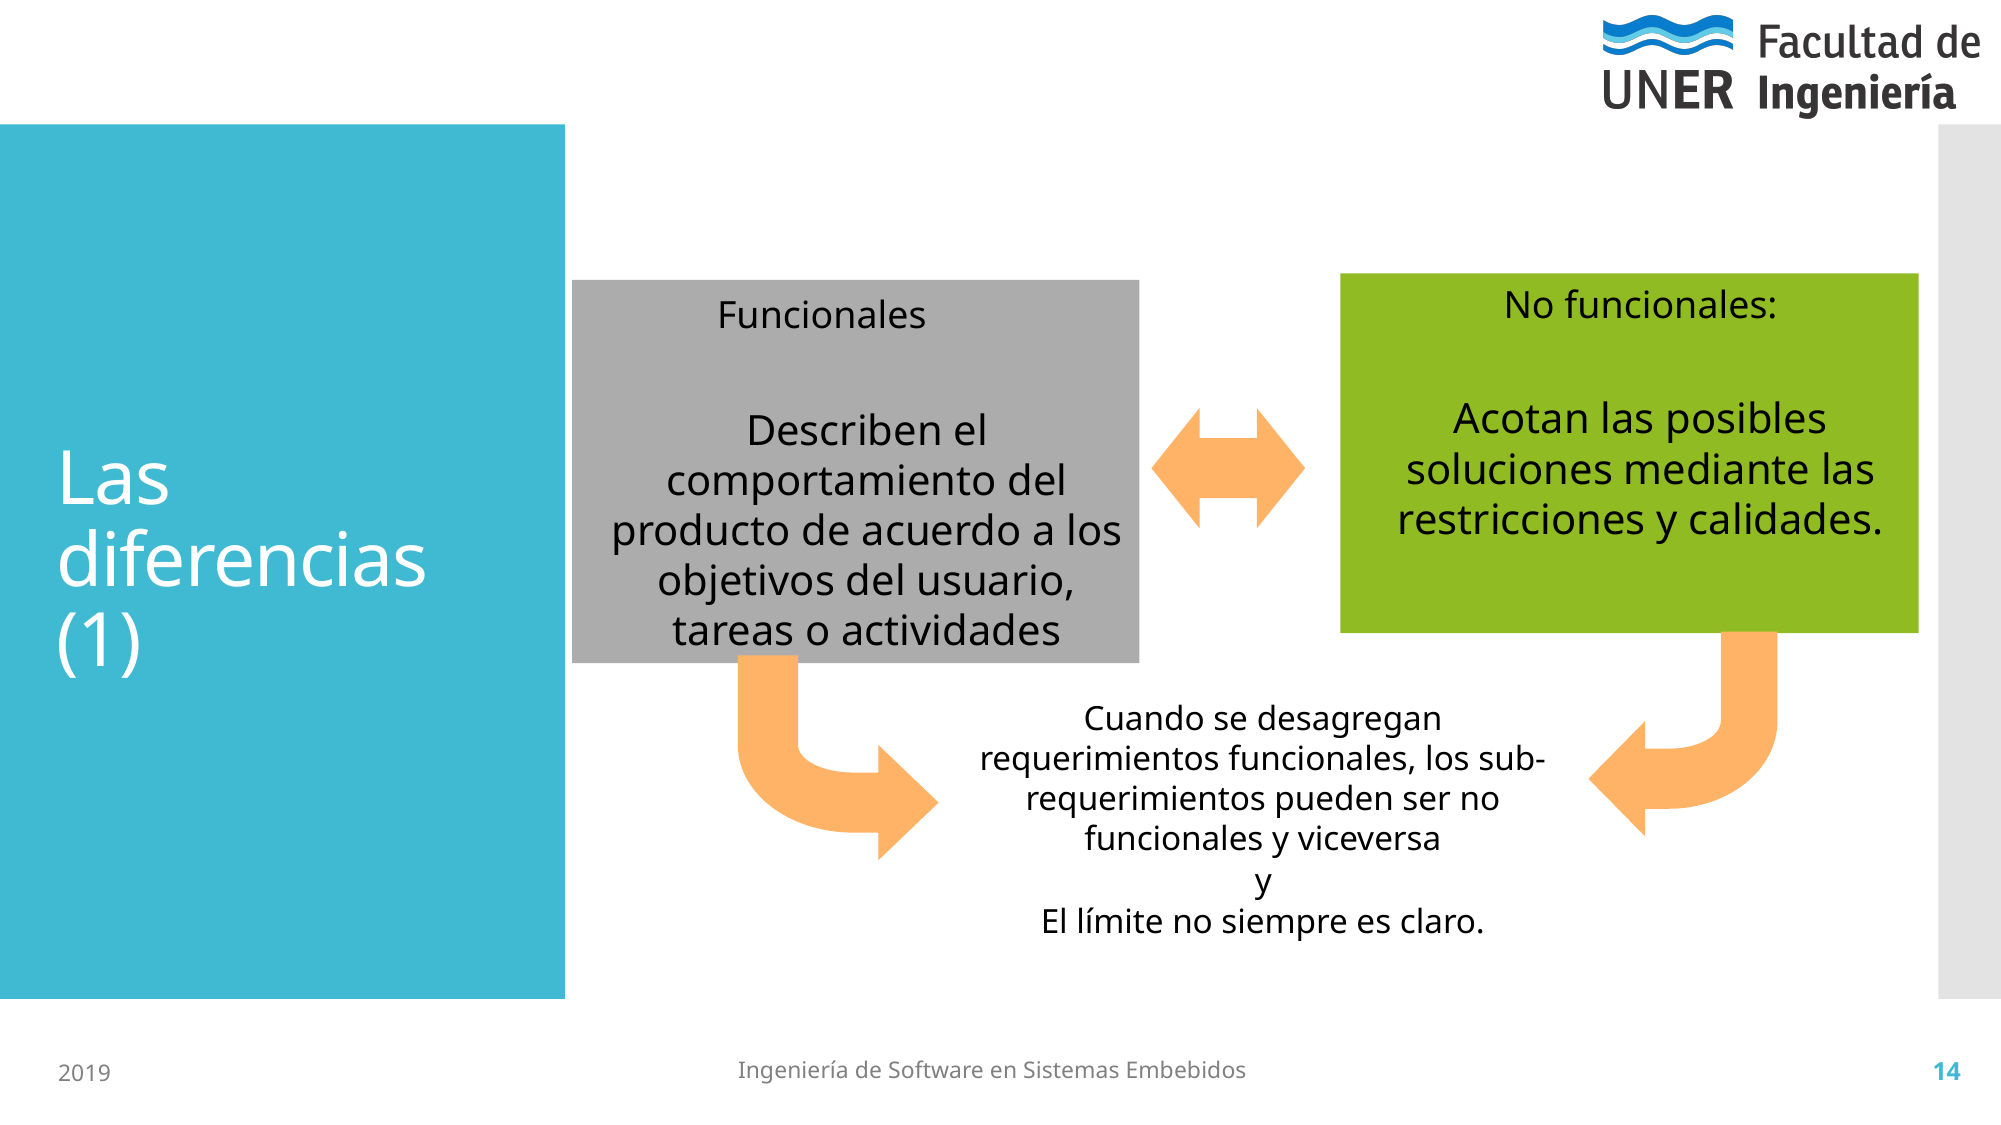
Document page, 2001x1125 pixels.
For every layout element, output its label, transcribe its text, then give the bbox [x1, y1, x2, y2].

slide_number 2019 [43, 1042, 493, 1103]
picture [1587, 0, 1996, 134]
text_box Cuando se desagregan requerimientos funcionales, los sub-requerimientos pueden ser no funcionales y viceversa y El límite no siempre es claro. [952, 690, 1574, 948]
text_box No funcionales: Acotan las posibles soluciones mediante las restricciones y calidades. [1340, 273, 1919, 634]
text_box [737, 655, 939, 861]
footer Ingeniería de Software en Sistemas Embebidos [723, 1039, 1345, 1100]
text_box [1588, 631, 1778, 837]
title Las diferencias (1) [41, 184, 525, 940]
text_box [1151, 408, 1306, 529]
text_box Funcionales Describen el comportamiento del producto de acuerdo a los objetivos del usuario, tareas o actividades [572, 279, 1140, 664]
slide_number 14 [1785, 1042, 1976, 1103]
